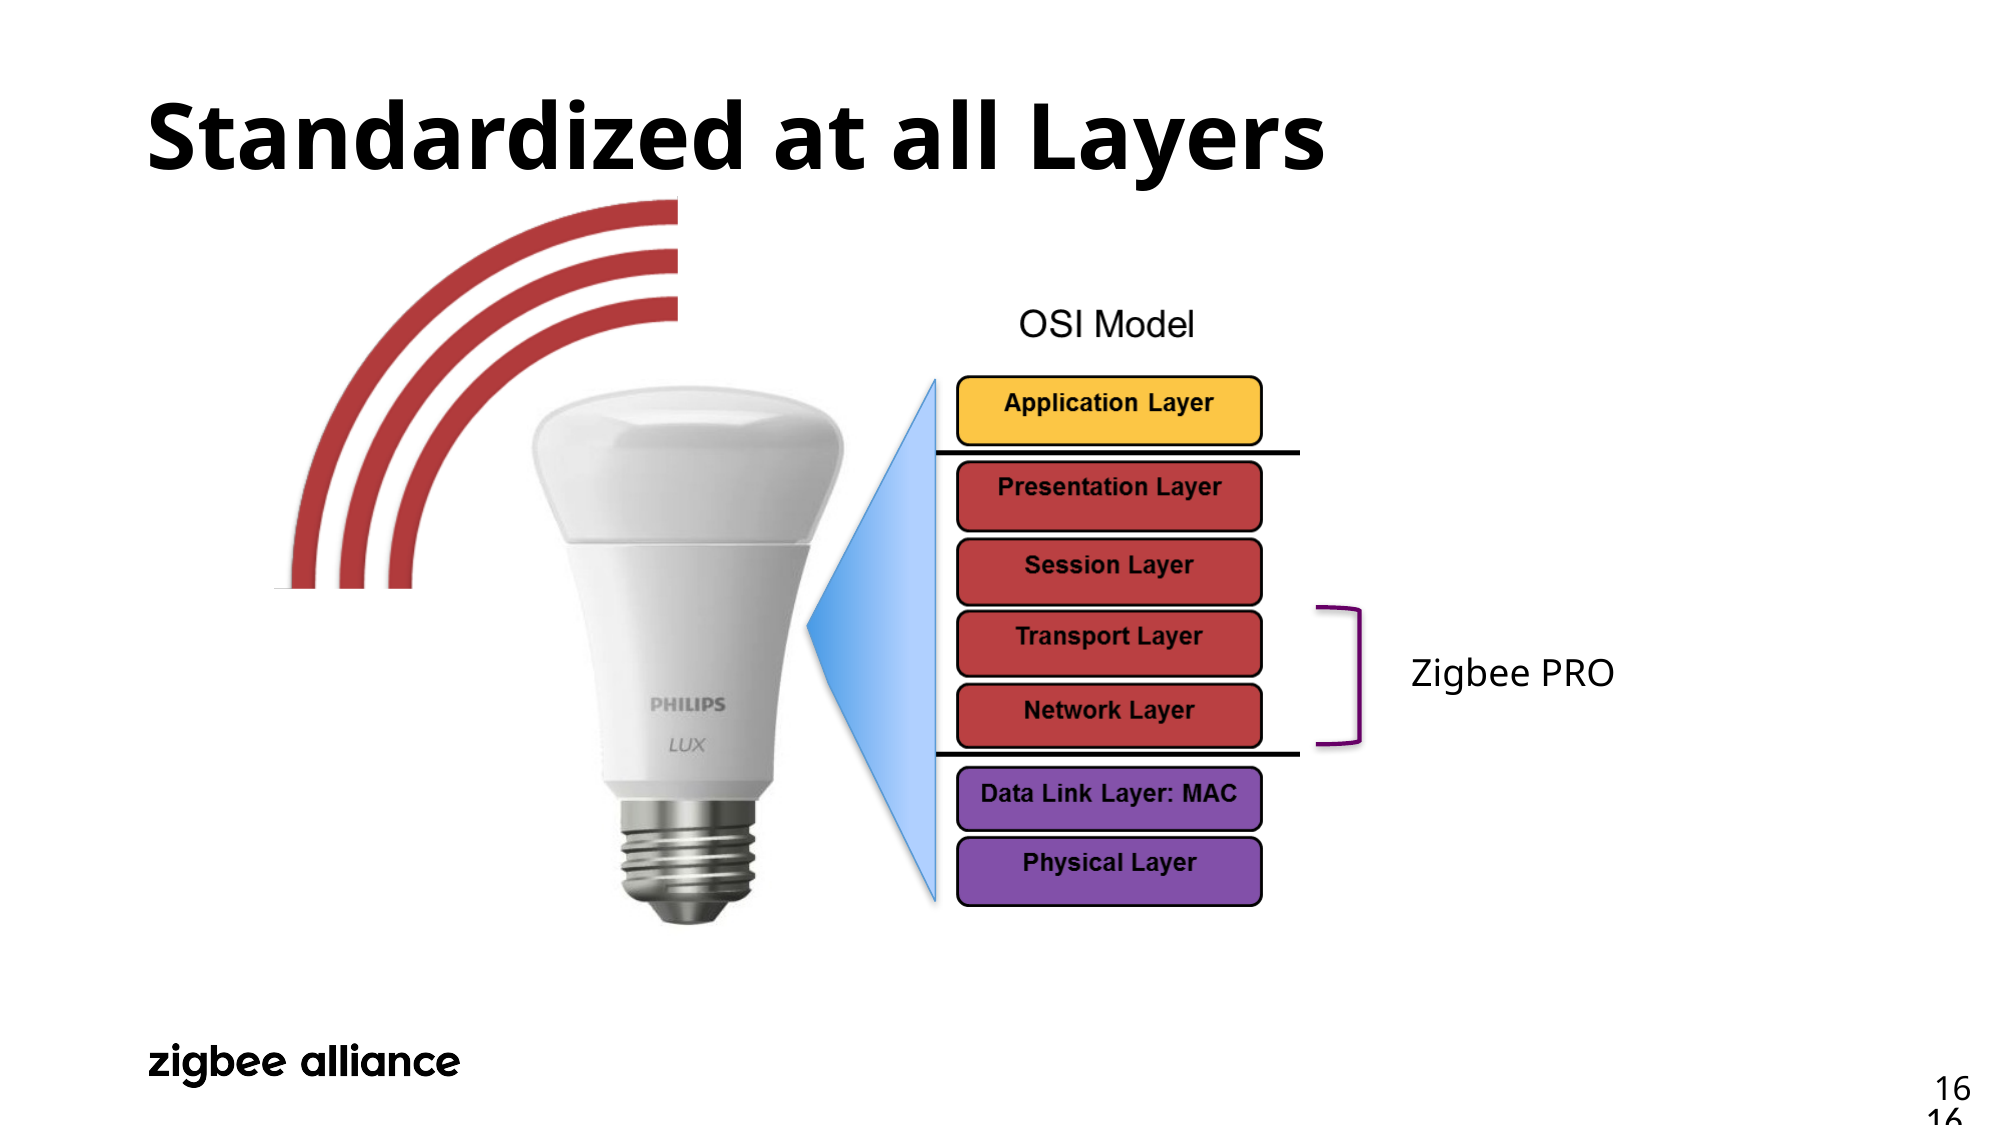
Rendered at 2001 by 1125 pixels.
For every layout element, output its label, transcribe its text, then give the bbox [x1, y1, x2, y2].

picture [273, 196, 866, 938]
picture [149, 1043, 460, 1088]
text_box [1315, 605, 1362, 747]
text_box Zigbee PRO [1396, 641, 1631, 702]
text_box [870, 389, 929, 891]
text_box 16 [1910, 1088, 2000, 1119]
picture [934, 274, 1300, 922]
text_box Standardized at all Layers [131, 30, 1857, 249]
